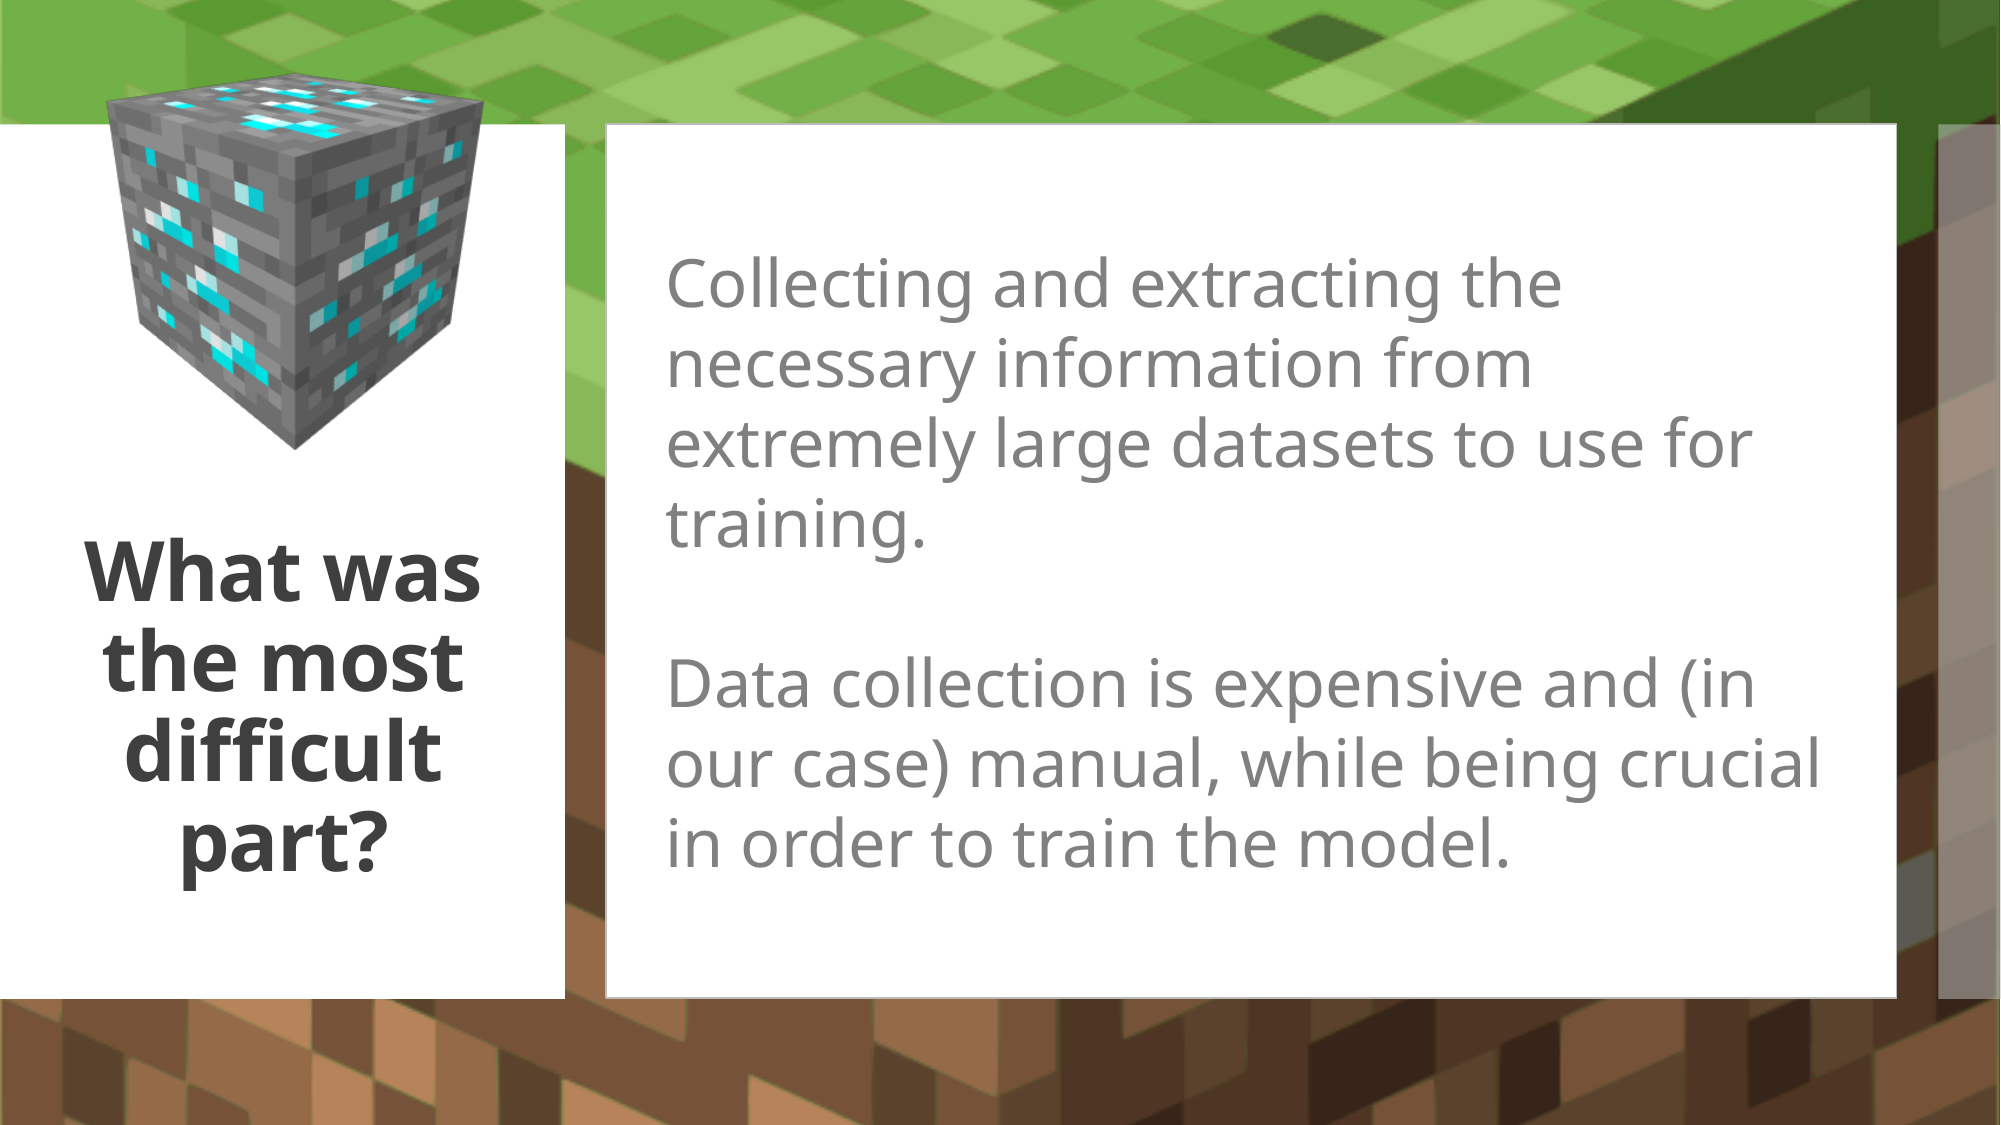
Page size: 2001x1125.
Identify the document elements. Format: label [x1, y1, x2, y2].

list [94, 41, 495, 464]
picture [0, 0, 2000, 1125]
